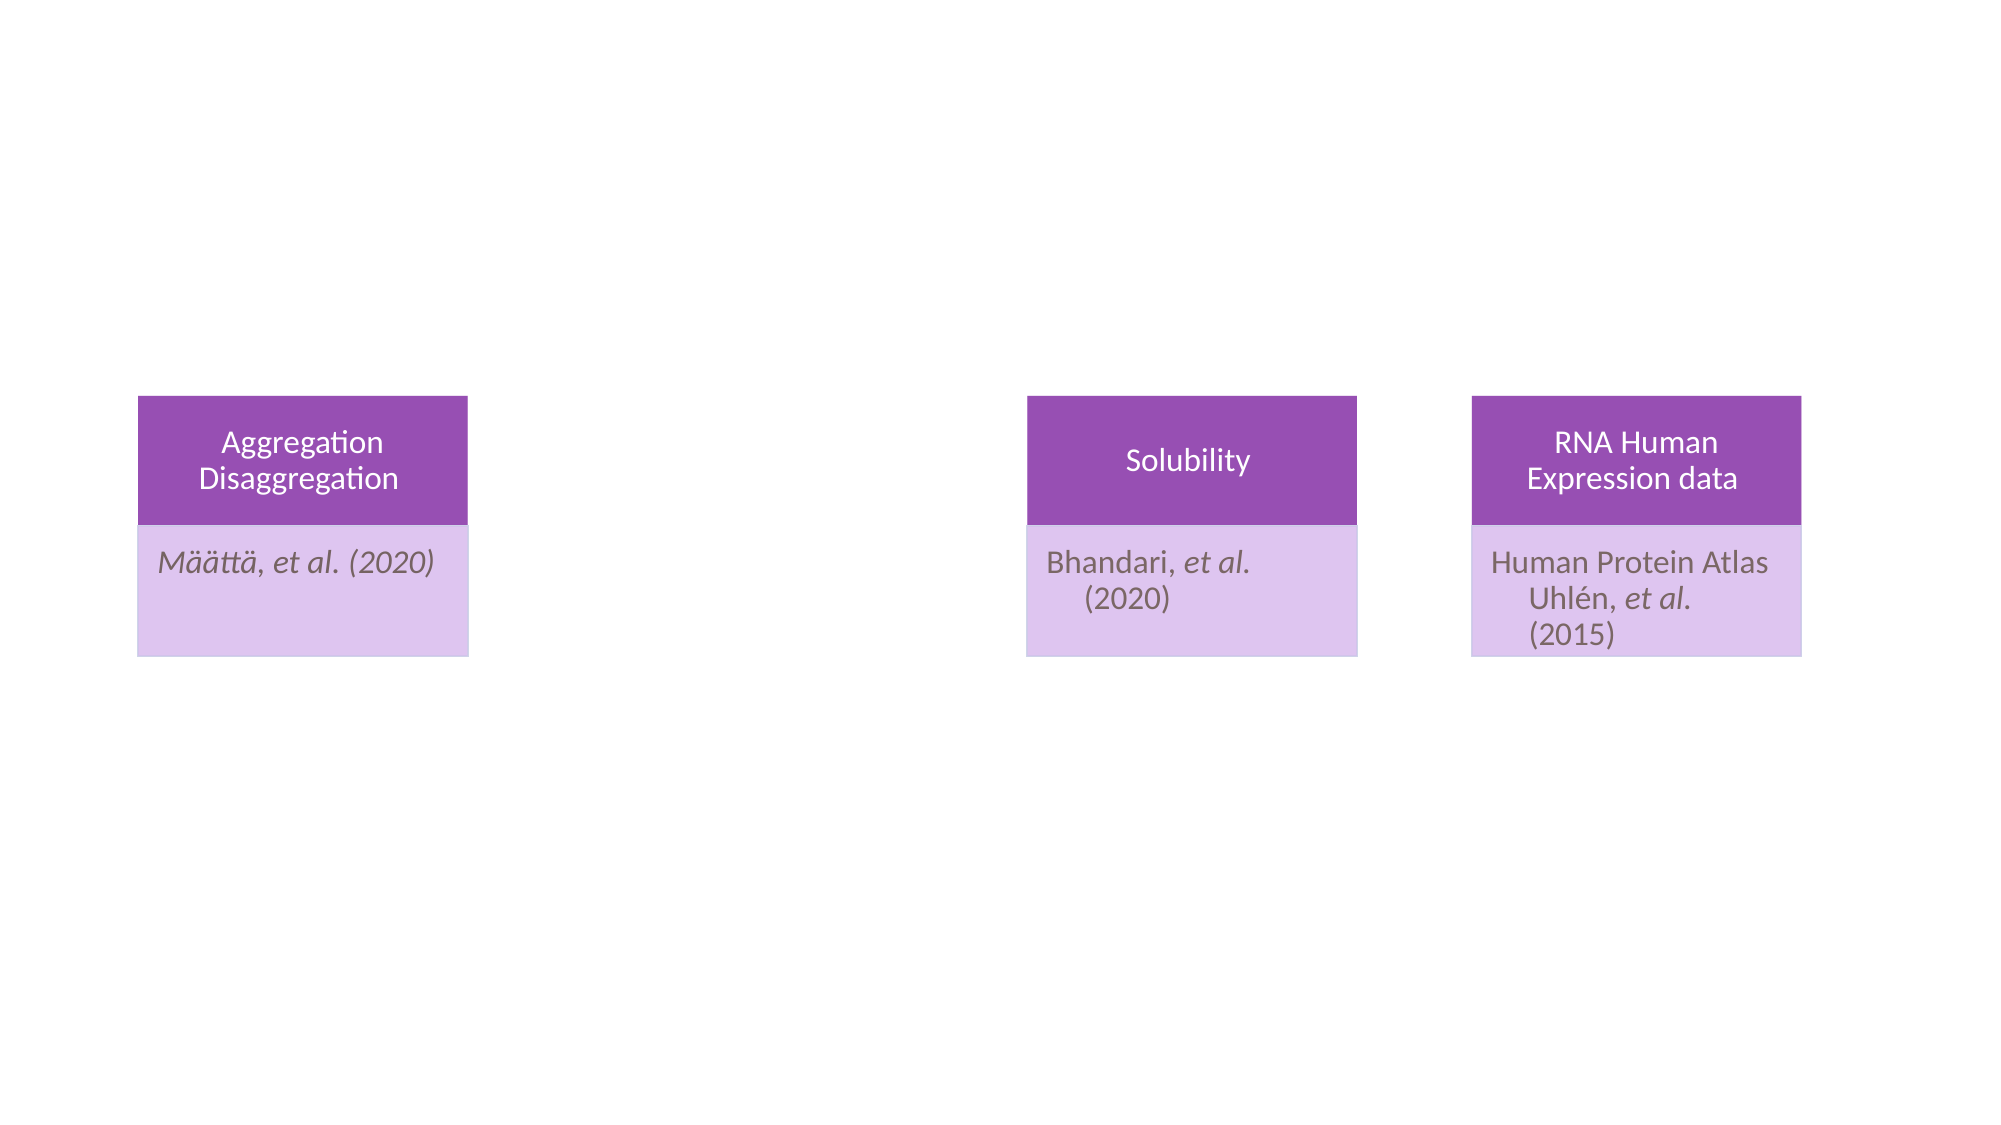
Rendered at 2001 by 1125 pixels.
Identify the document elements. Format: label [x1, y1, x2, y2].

text_box [138, 525, 468, 657]
text_box [1471, 525, 1802, 657]
text_box [1027, 525, 1357, 657]
text_box [1027, 395, 1357, 525]
text_box [1471, 395, 1802, 525]
text_box [138, 395, 468, 525]
